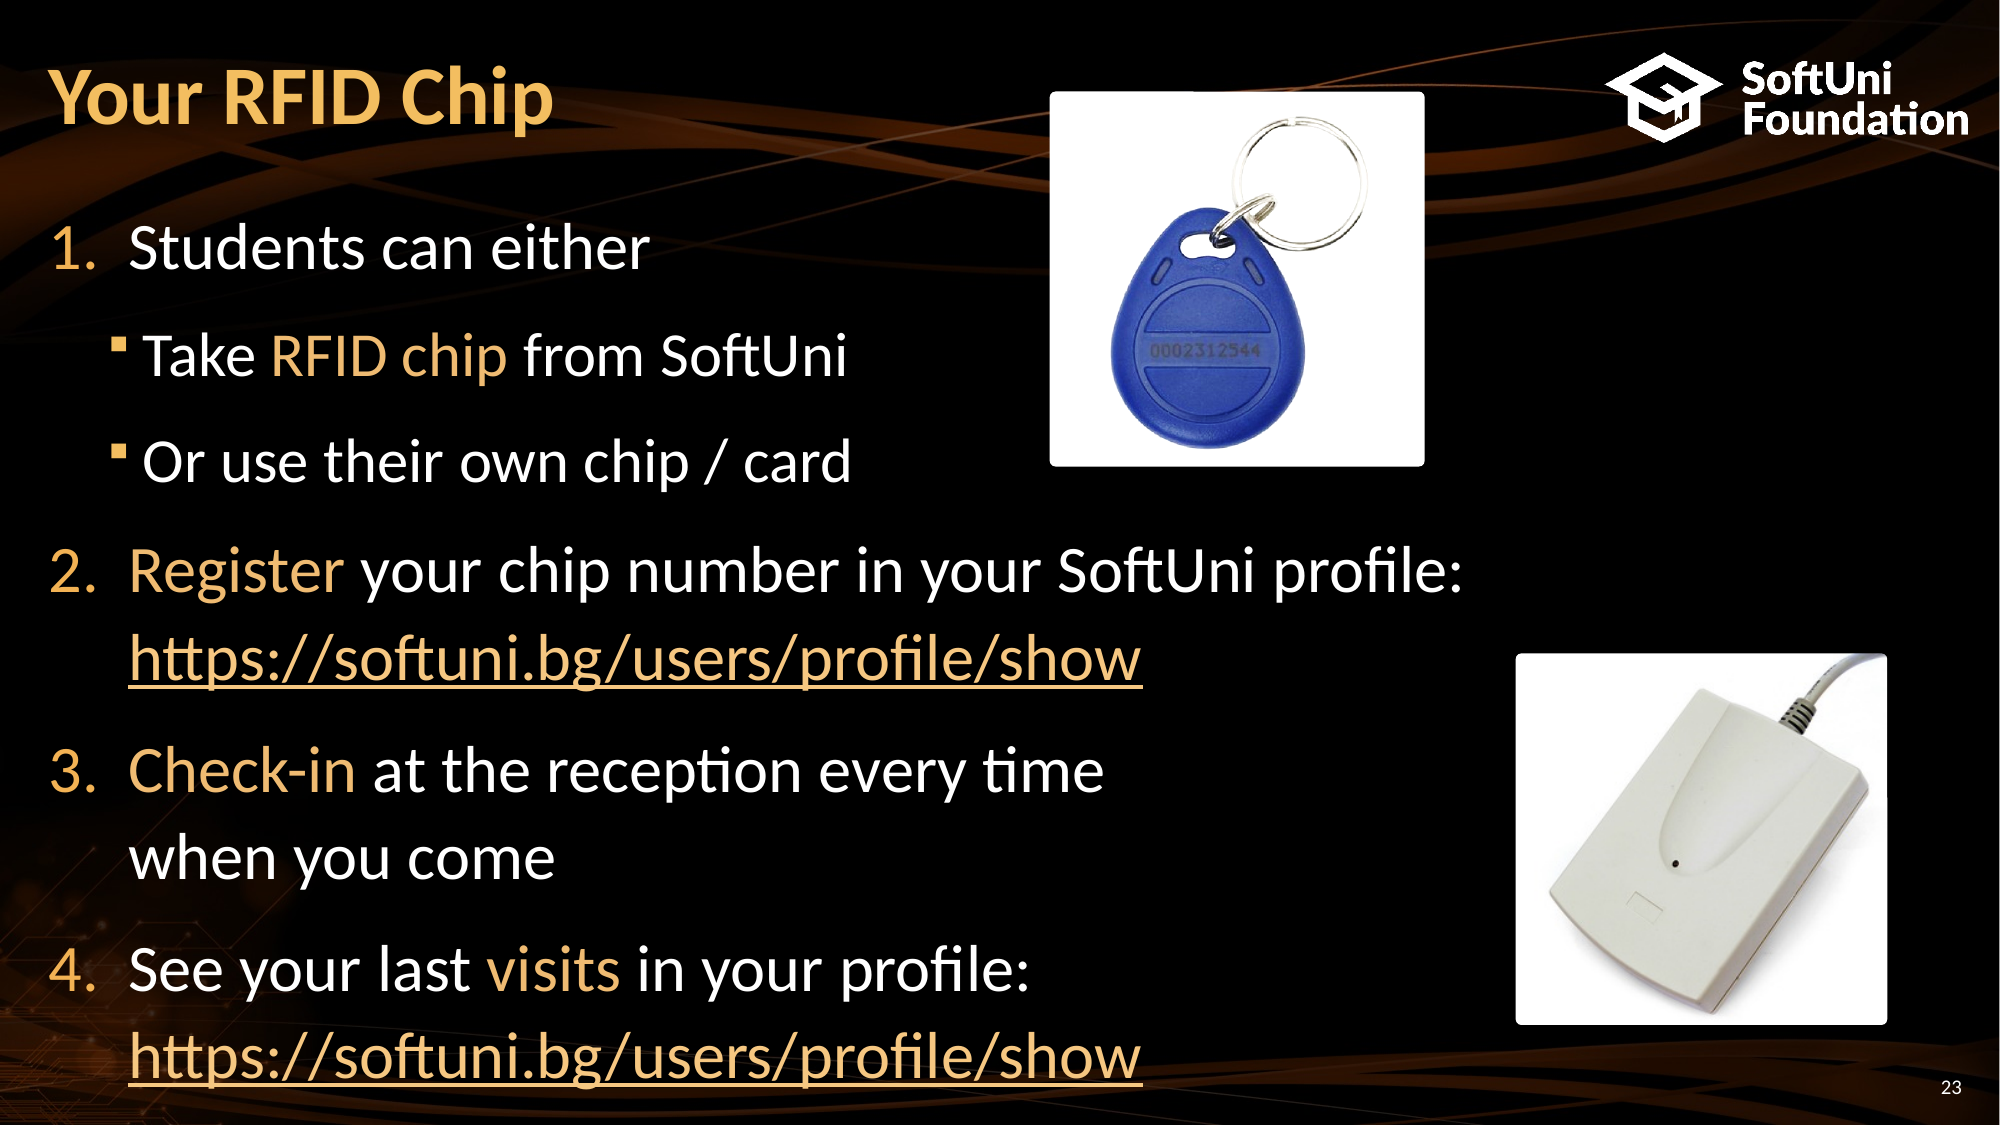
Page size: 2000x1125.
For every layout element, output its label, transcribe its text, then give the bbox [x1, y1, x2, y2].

list Students can either Take RFID chip from SoftUni Or use their own chip / card Register your chip number in your SoftUni profile: https://softuni.bg/users/profile/show Check-in at the reception every time when you come See your last visits in your profile: https://softuni.bg/users/profile/show [31, 188, 1968, 1103]
title Your RFID Chip [30, 6, 1602, 189]
picture [0, 0, 2000, 1125]
